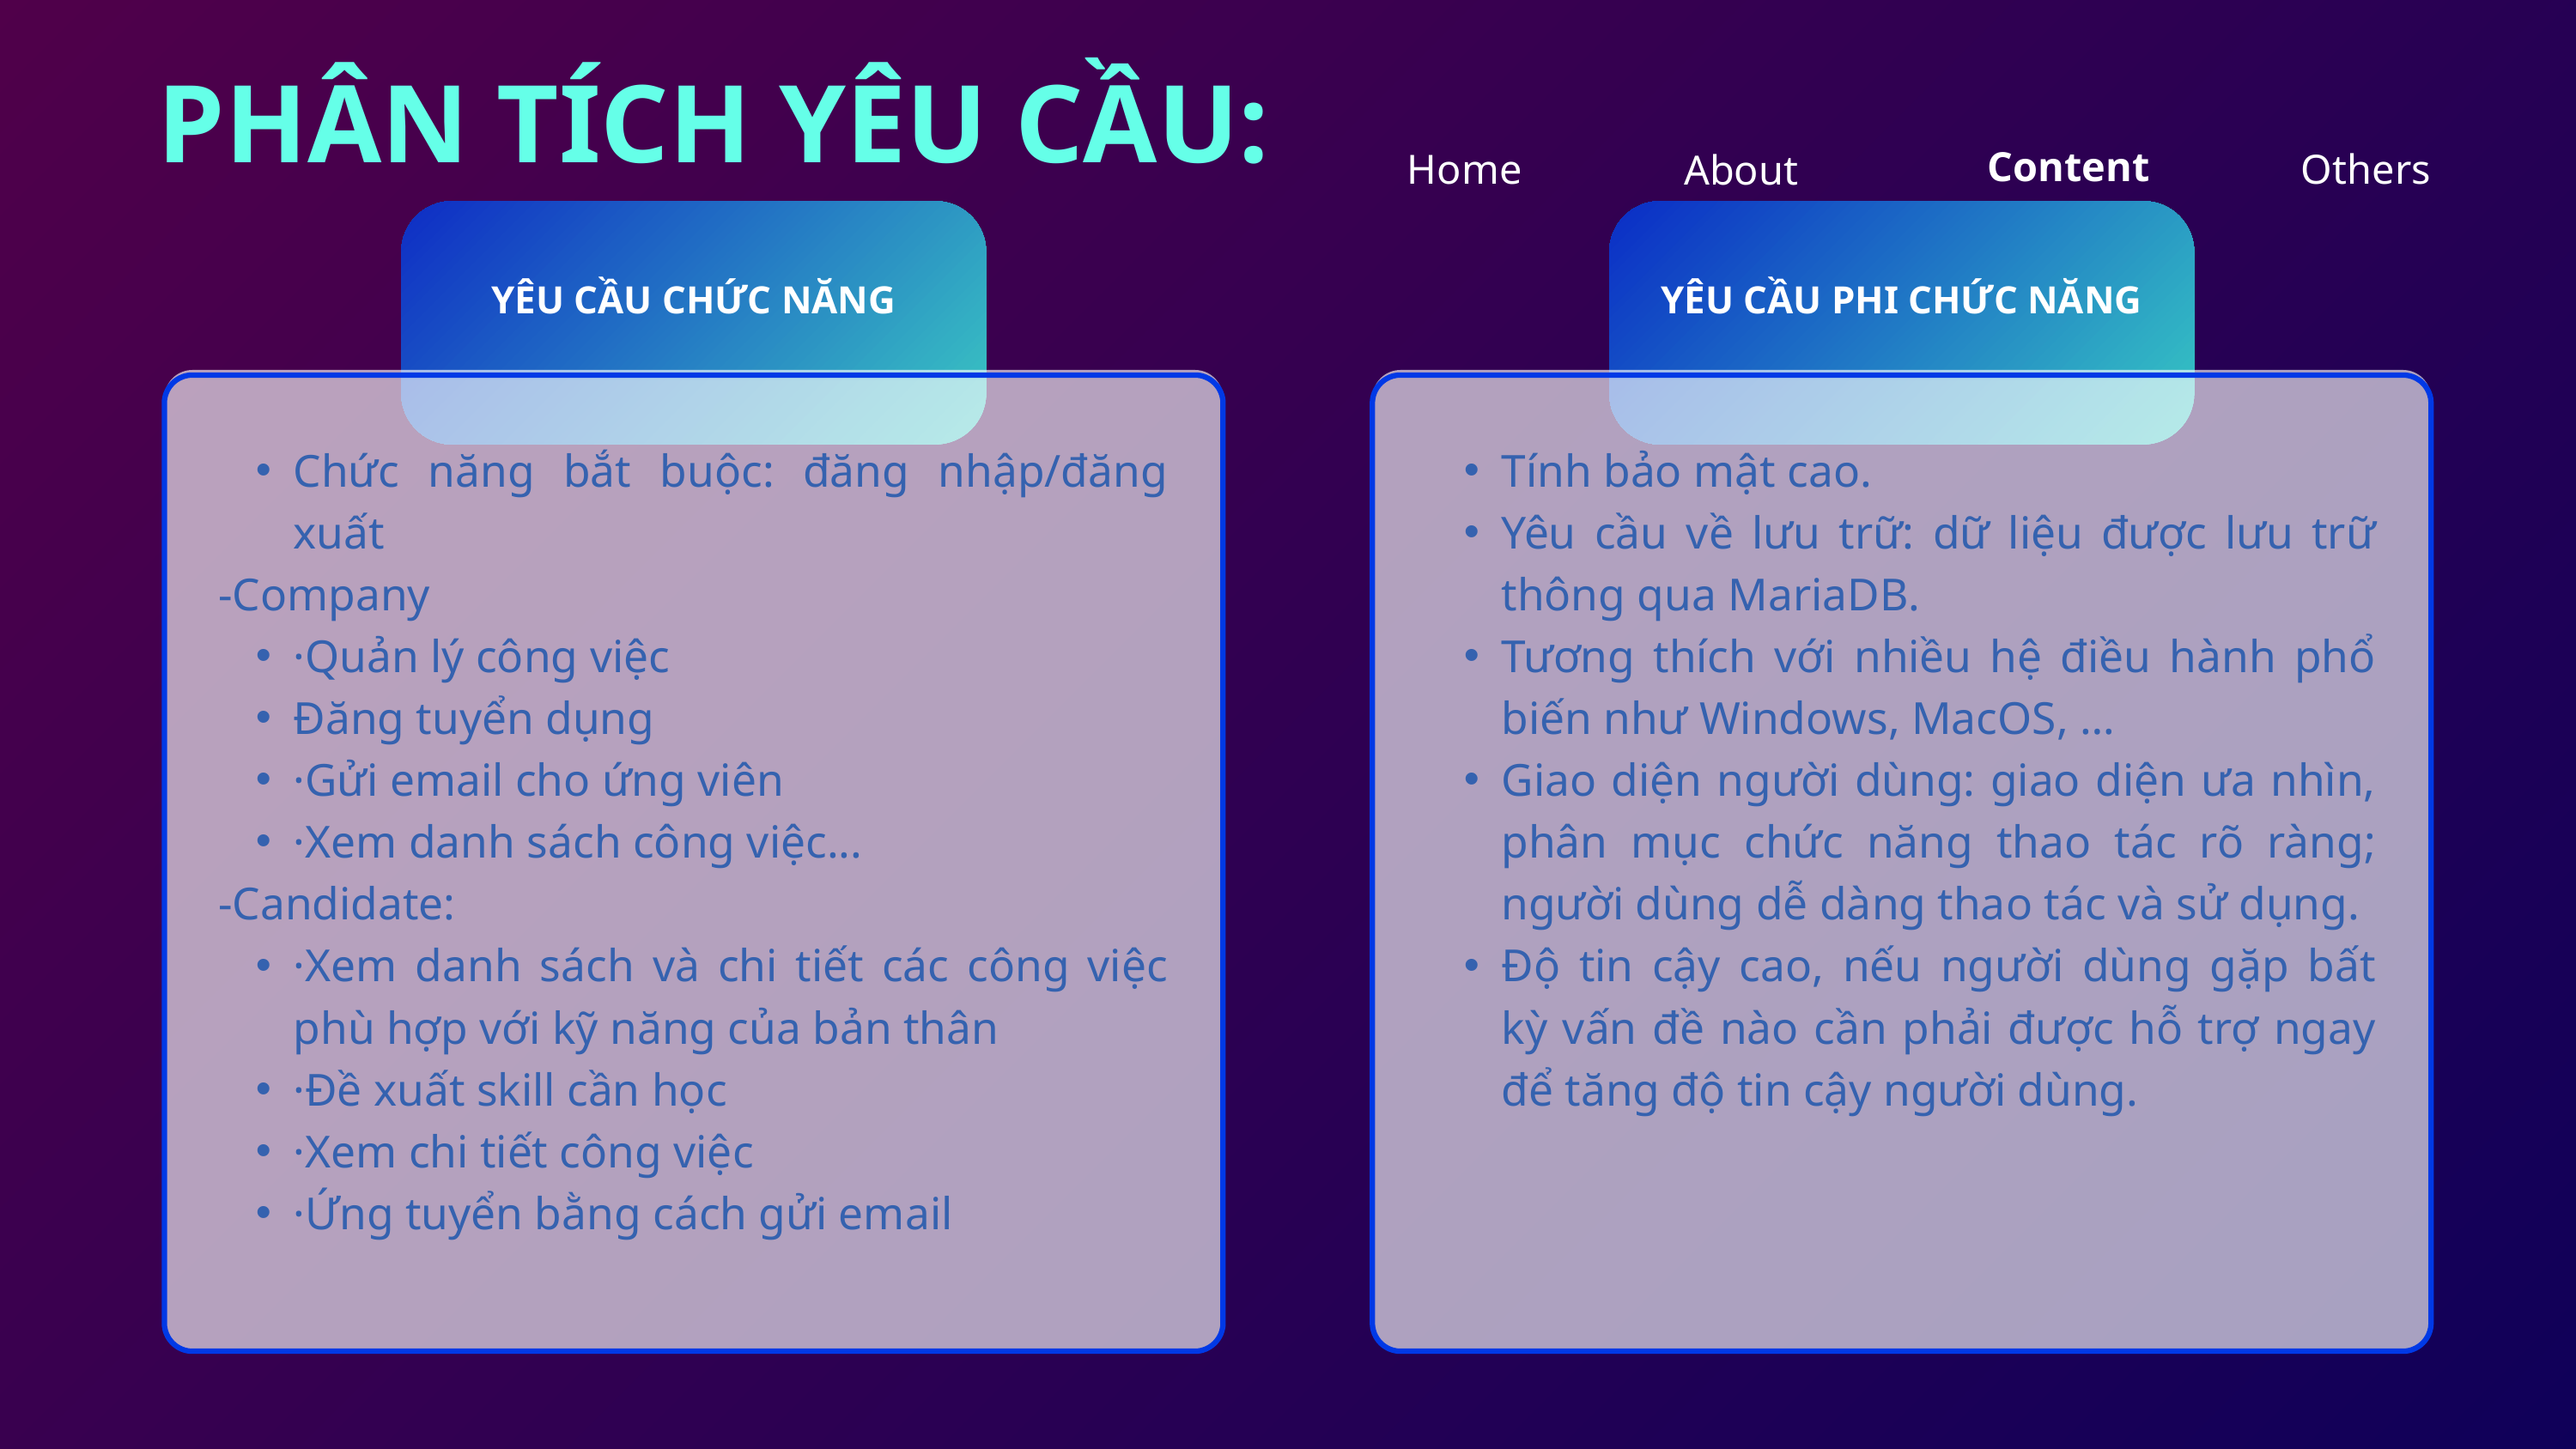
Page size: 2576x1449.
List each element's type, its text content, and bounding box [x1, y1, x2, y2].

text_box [1372, 369, 2432, 374]
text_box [164, 369, 1224, 374]
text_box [164, 374, 1224, 1352]
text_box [1372, 374, 2432, 1352]
text_box Home [1287, 136, 1522, 192]
text_box About [1607, 136, 1876, 193]
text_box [1608, 201, 2195, 368]
text_box PHÂN TÍCH YÊU CẦU: [41, 55, 1386, 185]
text_box Content [1933, 132, 2204, 190]
text_box Others [2117, 136, 2432, 192]
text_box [401, 201, 987, 368]
